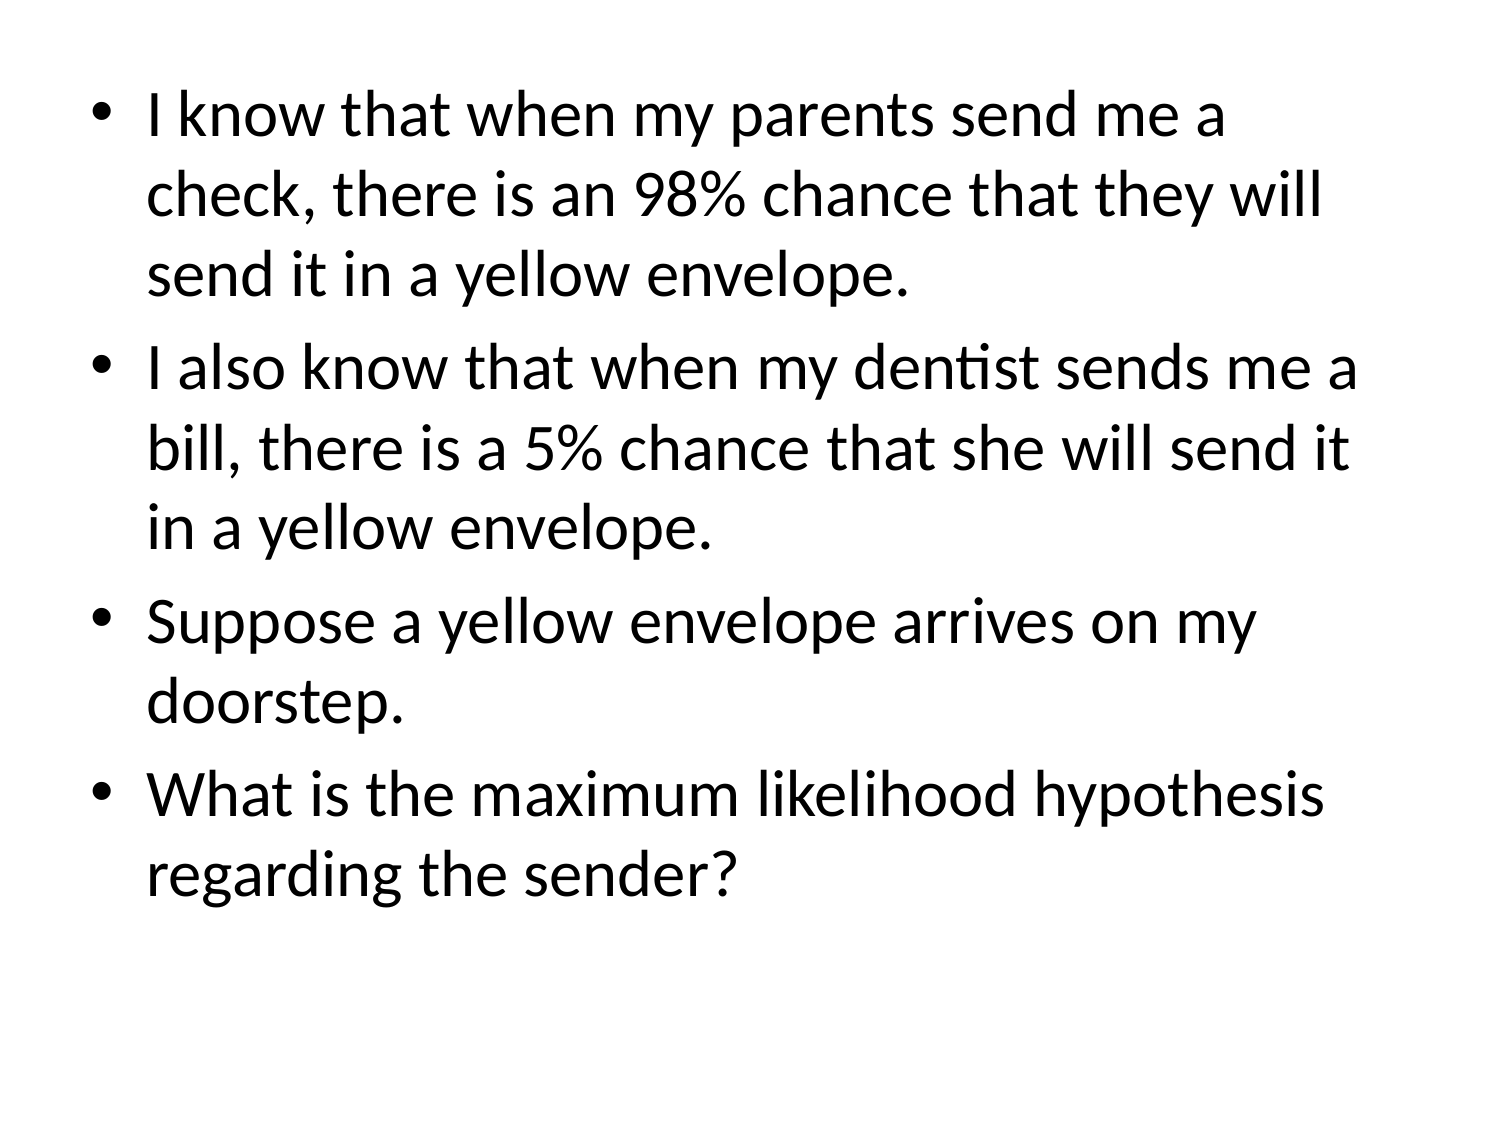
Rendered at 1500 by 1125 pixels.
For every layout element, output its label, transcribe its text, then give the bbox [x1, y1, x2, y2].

list I know that when my parents send me a check, there is an 98% chance that they will send it in a yellow envelope. I also know that when my dentist sends me a bill, there is a 5% chance that she will send it in a yellow envelope. Suppose a yellow envelope arrives on my doorstep. What is the maximum likelihood hypothesis regarding the sender? [75, 62, 1425, 1005]
